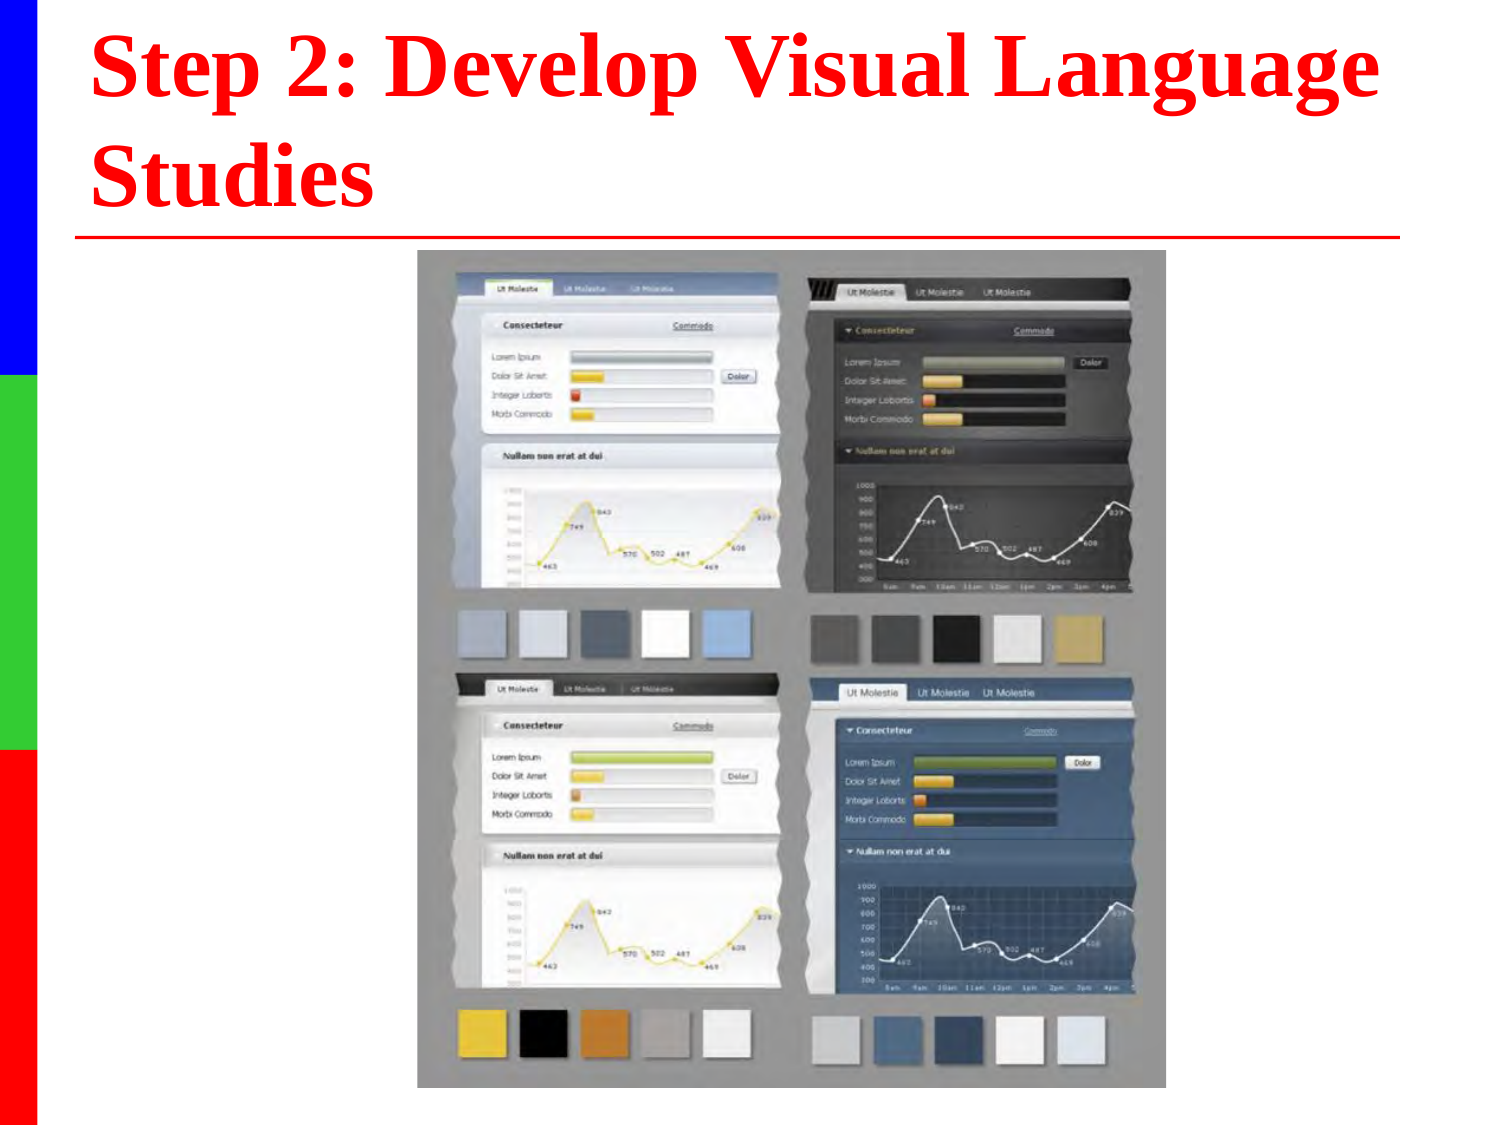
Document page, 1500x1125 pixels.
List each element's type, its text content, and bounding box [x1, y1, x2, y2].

title Step 2: Develop Visual Language Studies [74, 45, 1426, 233]
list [417, 250, 1167, 1088]
